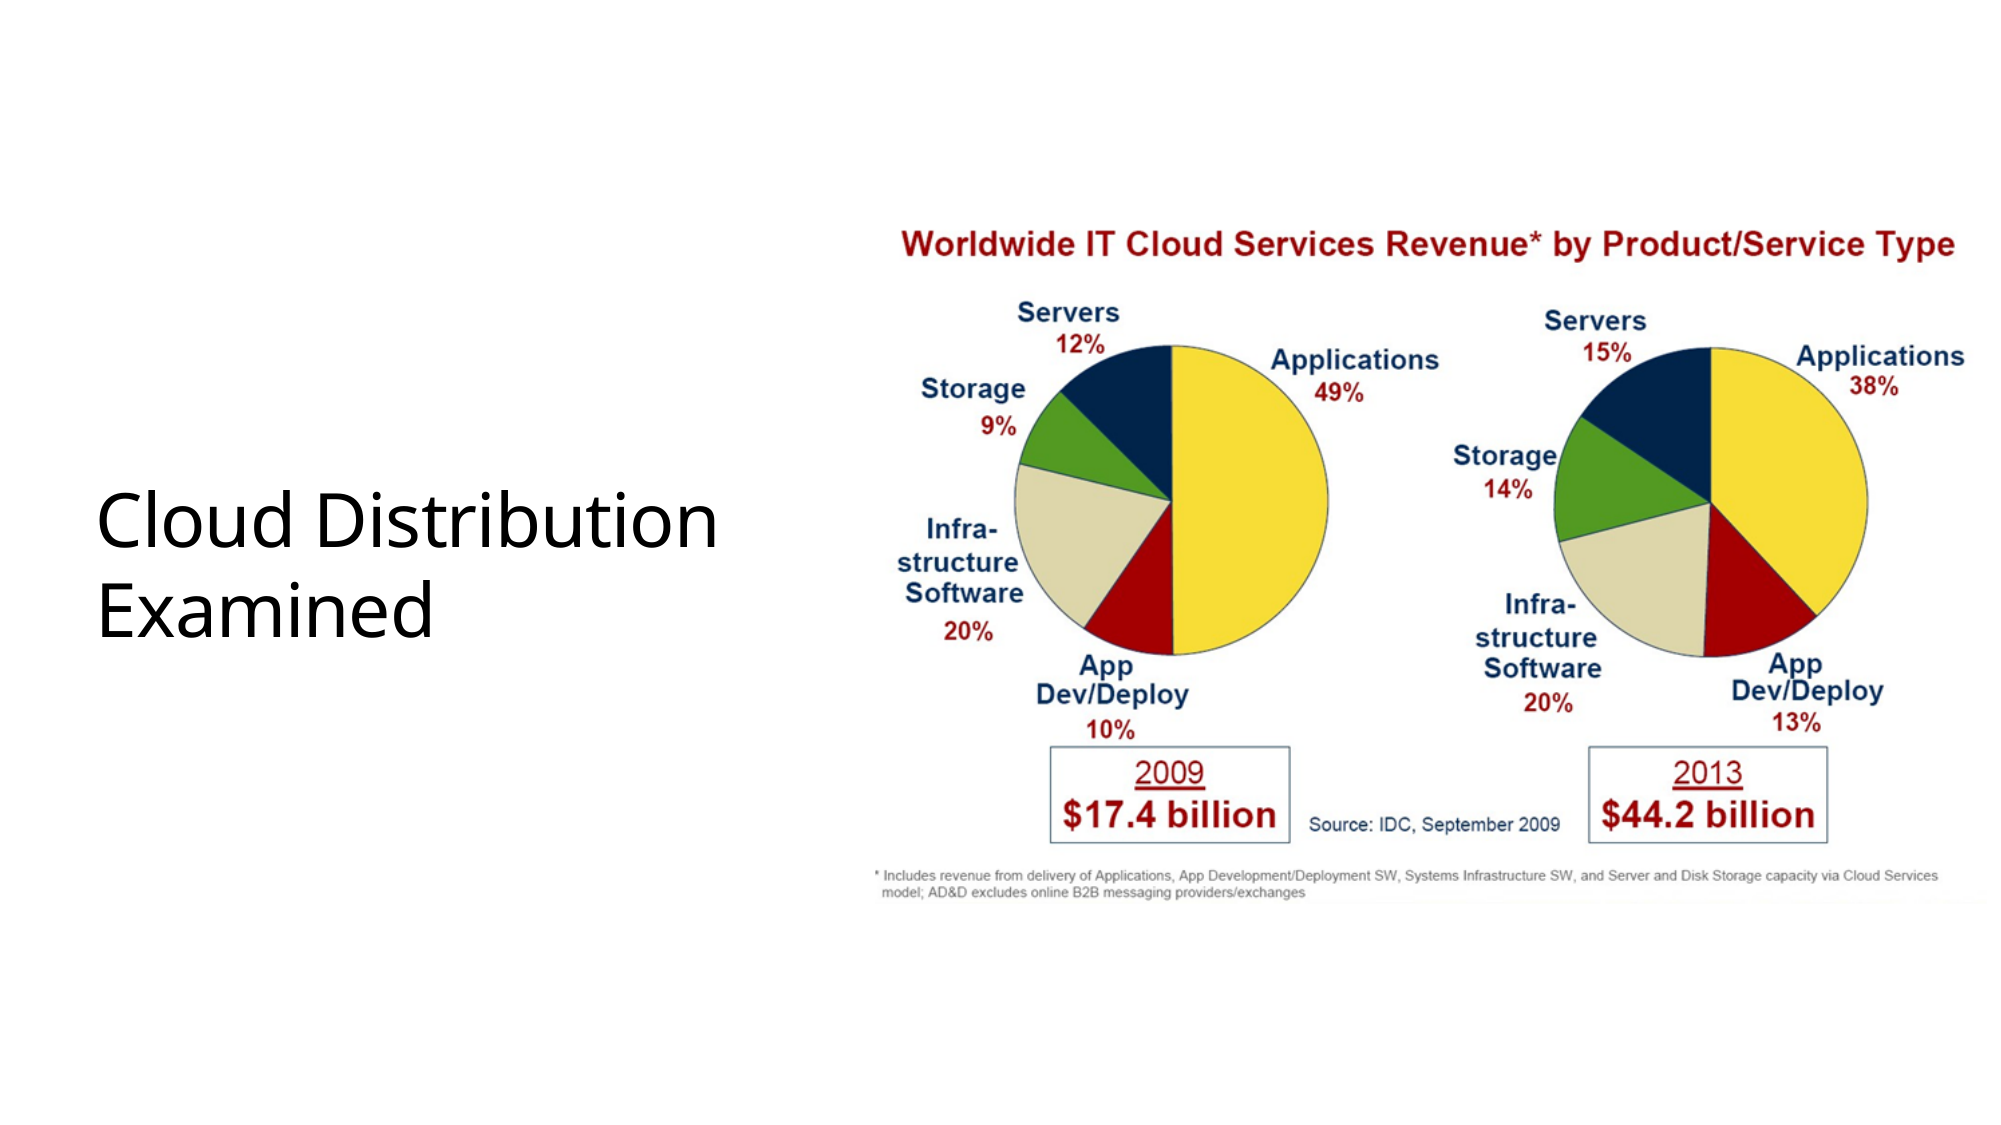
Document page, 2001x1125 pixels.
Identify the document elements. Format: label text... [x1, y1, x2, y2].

picture [874, 209, 2000, 916]
title Cloud Distribution Examined [95, 471, 779, 654]
